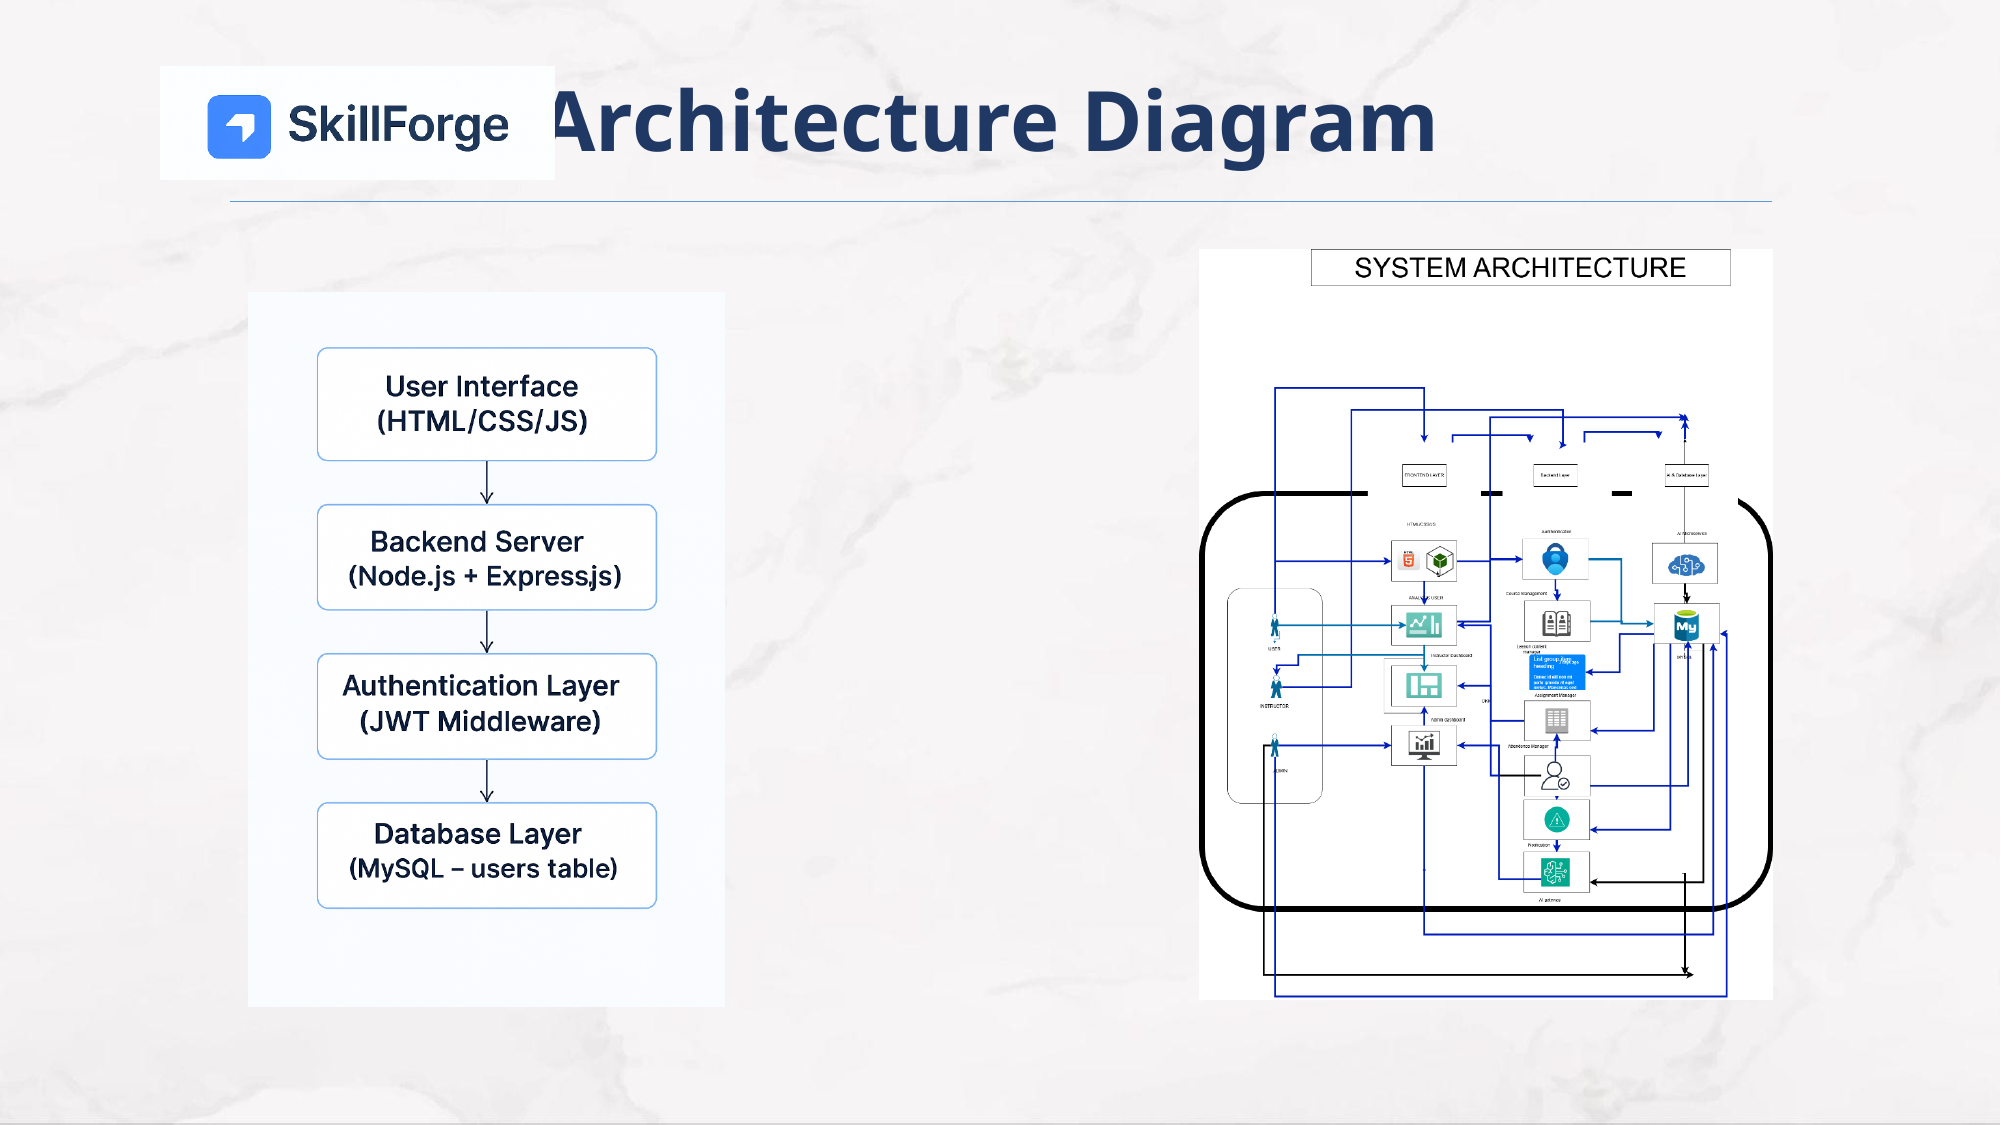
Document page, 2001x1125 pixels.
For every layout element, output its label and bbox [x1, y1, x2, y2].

list [248, 292, 725, 1007]
picture [0, 0, 2000, 1125]
